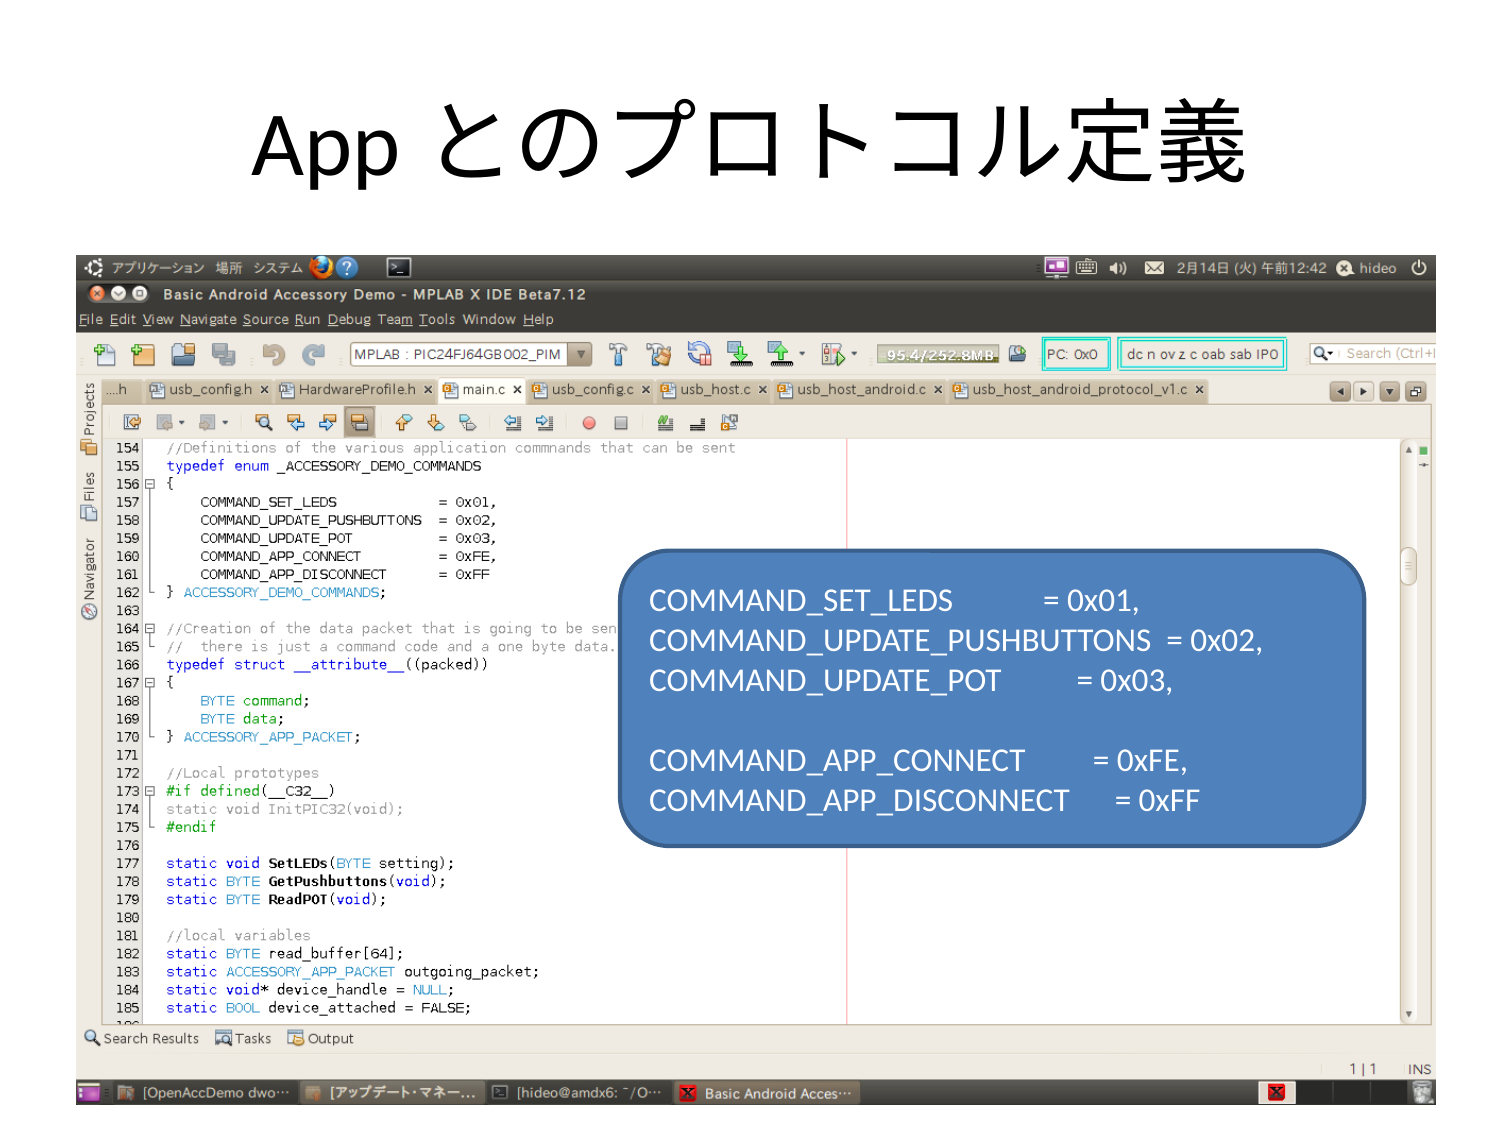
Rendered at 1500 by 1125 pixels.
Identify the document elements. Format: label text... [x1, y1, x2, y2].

picture [76, 255, 1436, 1105]
title Appとのプロトコル定義 [75, 45, 1425, 233]
